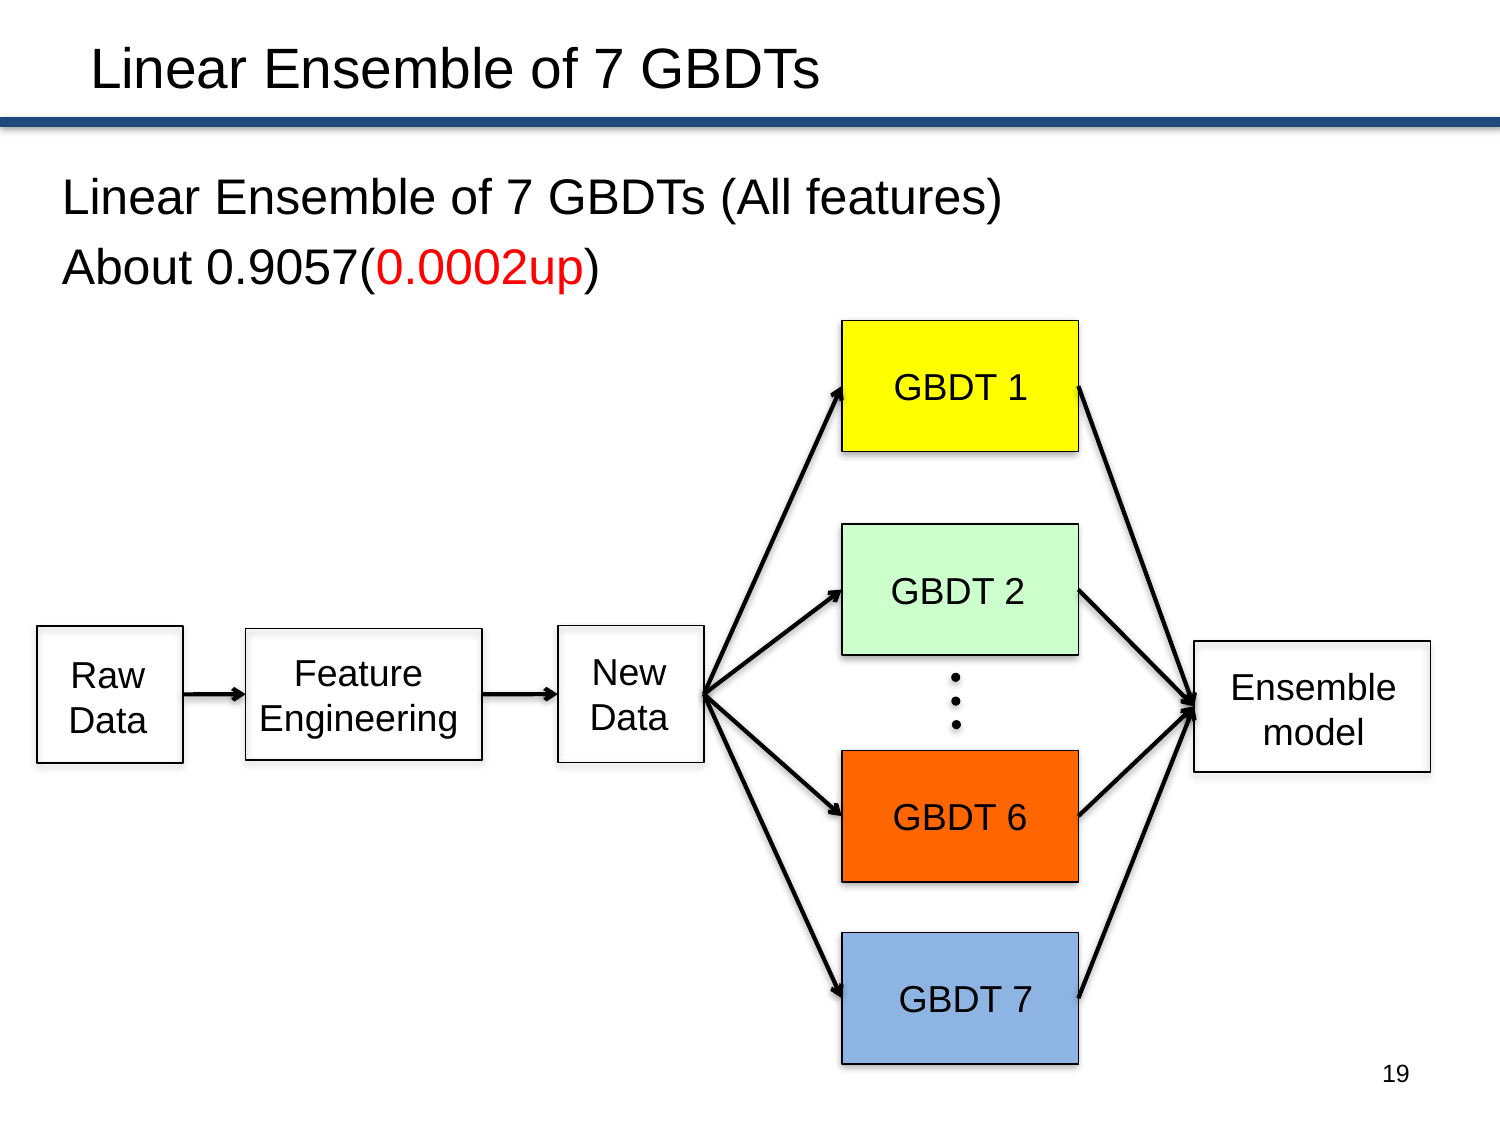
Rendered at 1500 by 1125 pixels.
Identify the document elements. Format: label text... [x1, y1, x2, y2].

text_box [841, 932, 1079, 1065]
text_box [951, 673, 961, 729]
text_box GBDT 7 [883, 967, 1049, 1028]
text_box [36, 625, 184, 764]
text_box GBDT 6 [877, 785, 1043, 846]
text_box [703, 693, 842, 999]
text_box GBDT 2 [875, 559, 1041, 620]
text_box [1199, 640, 1431, 773]
text_box GBDT 1 [878, 355, 1044, 416]
text_box [848, 750, 1073, 883]
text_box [1078, 385, 1195, 707]
list Linear Ensemble of 7 GBDTs (All features) About 0.9057(0.0002up) [46, 156, 1457, 1043]
title Linear Ensemble of 7 GBDTs [75, 23, 1425, 108]
text_box [841, 320, 1079, 452]
text_box [245, 628, 483, 761]
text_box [703, 385, 842, 692]
text_box [848, 523, 1073, 656]
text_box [1078, 715, 1195, 999]
text_box New Data [574, 640, 684, 746]
slide_number 18 [1074, 1042, 1425, 1103]
text_box [557, 625, 697, 763]
text_box Ensemble model [1215, 655, 1412, 761]
